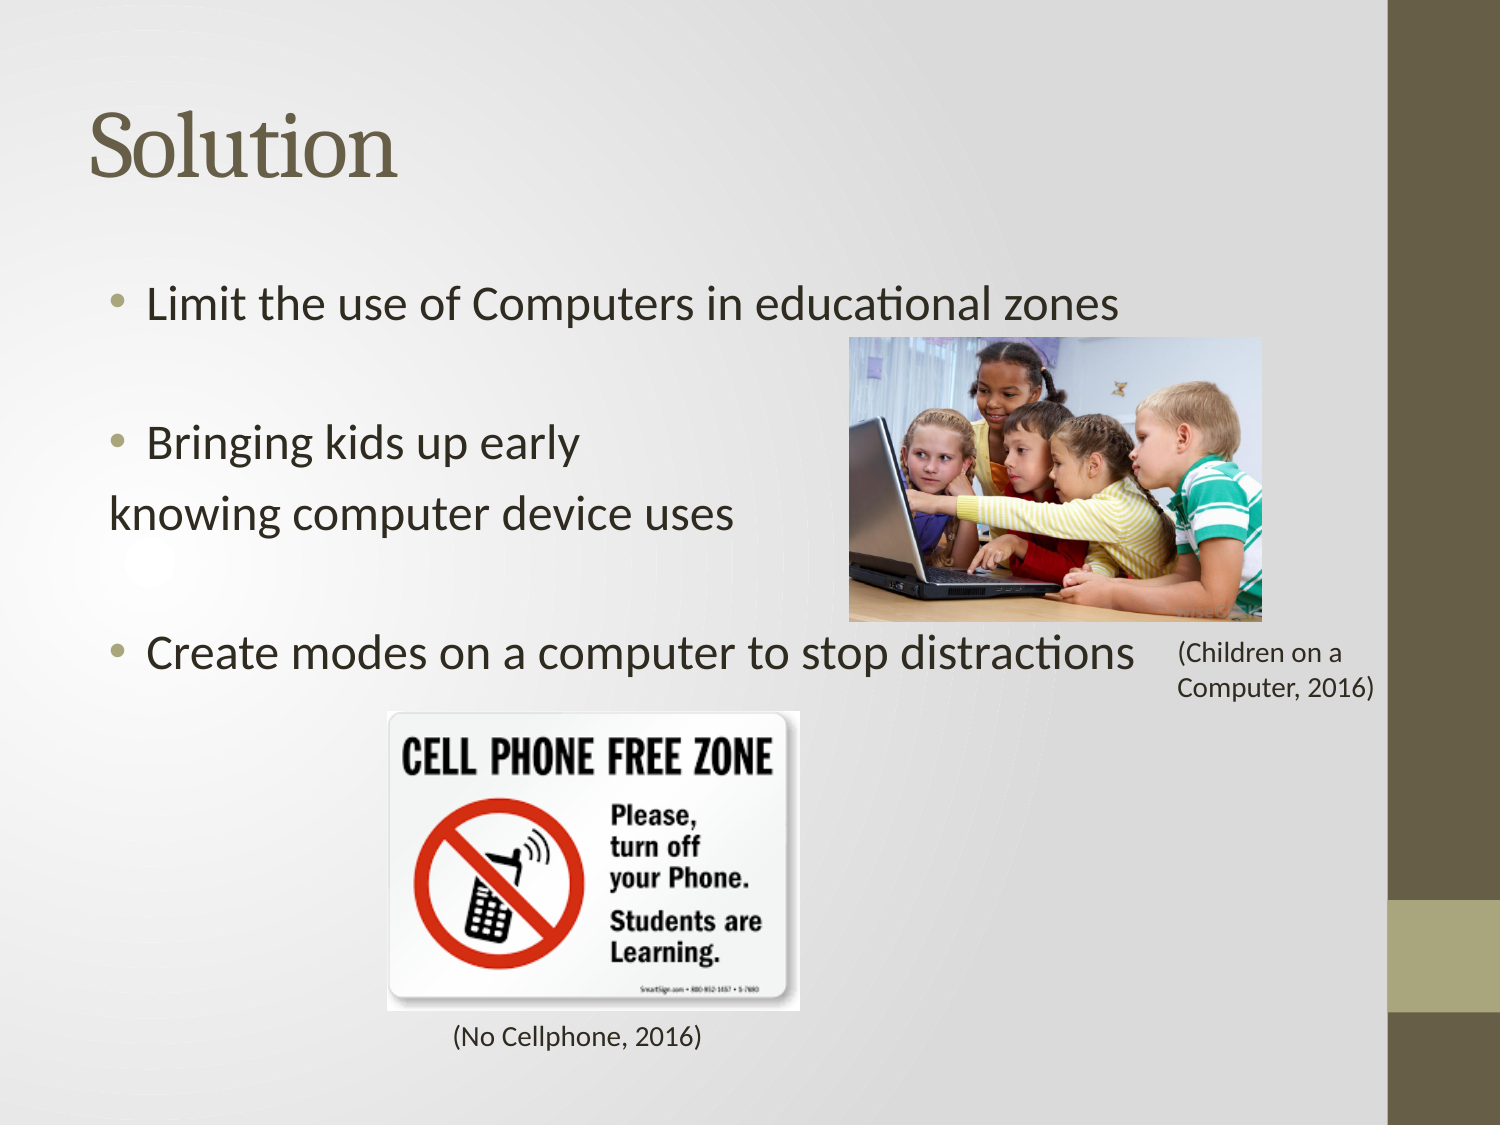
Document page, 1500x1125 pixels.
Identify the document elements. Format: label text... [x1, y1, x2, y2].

text_box (Children on a Computer, 2016) [1162, 625, 1438, 711]
list Limit the use of Computers in educational zones Bringing kids up early knowing computer device uses Create modes on a computer to stop distractions [75, 262, 1325, 1050]
text_box (No Cellphone, 2016) [437, 1010, 850, 1060]
title Solution [75, 45, 1325, 233]
picture [386, 711, 801, 1011]
picture [849, 336, 1263, 622]
